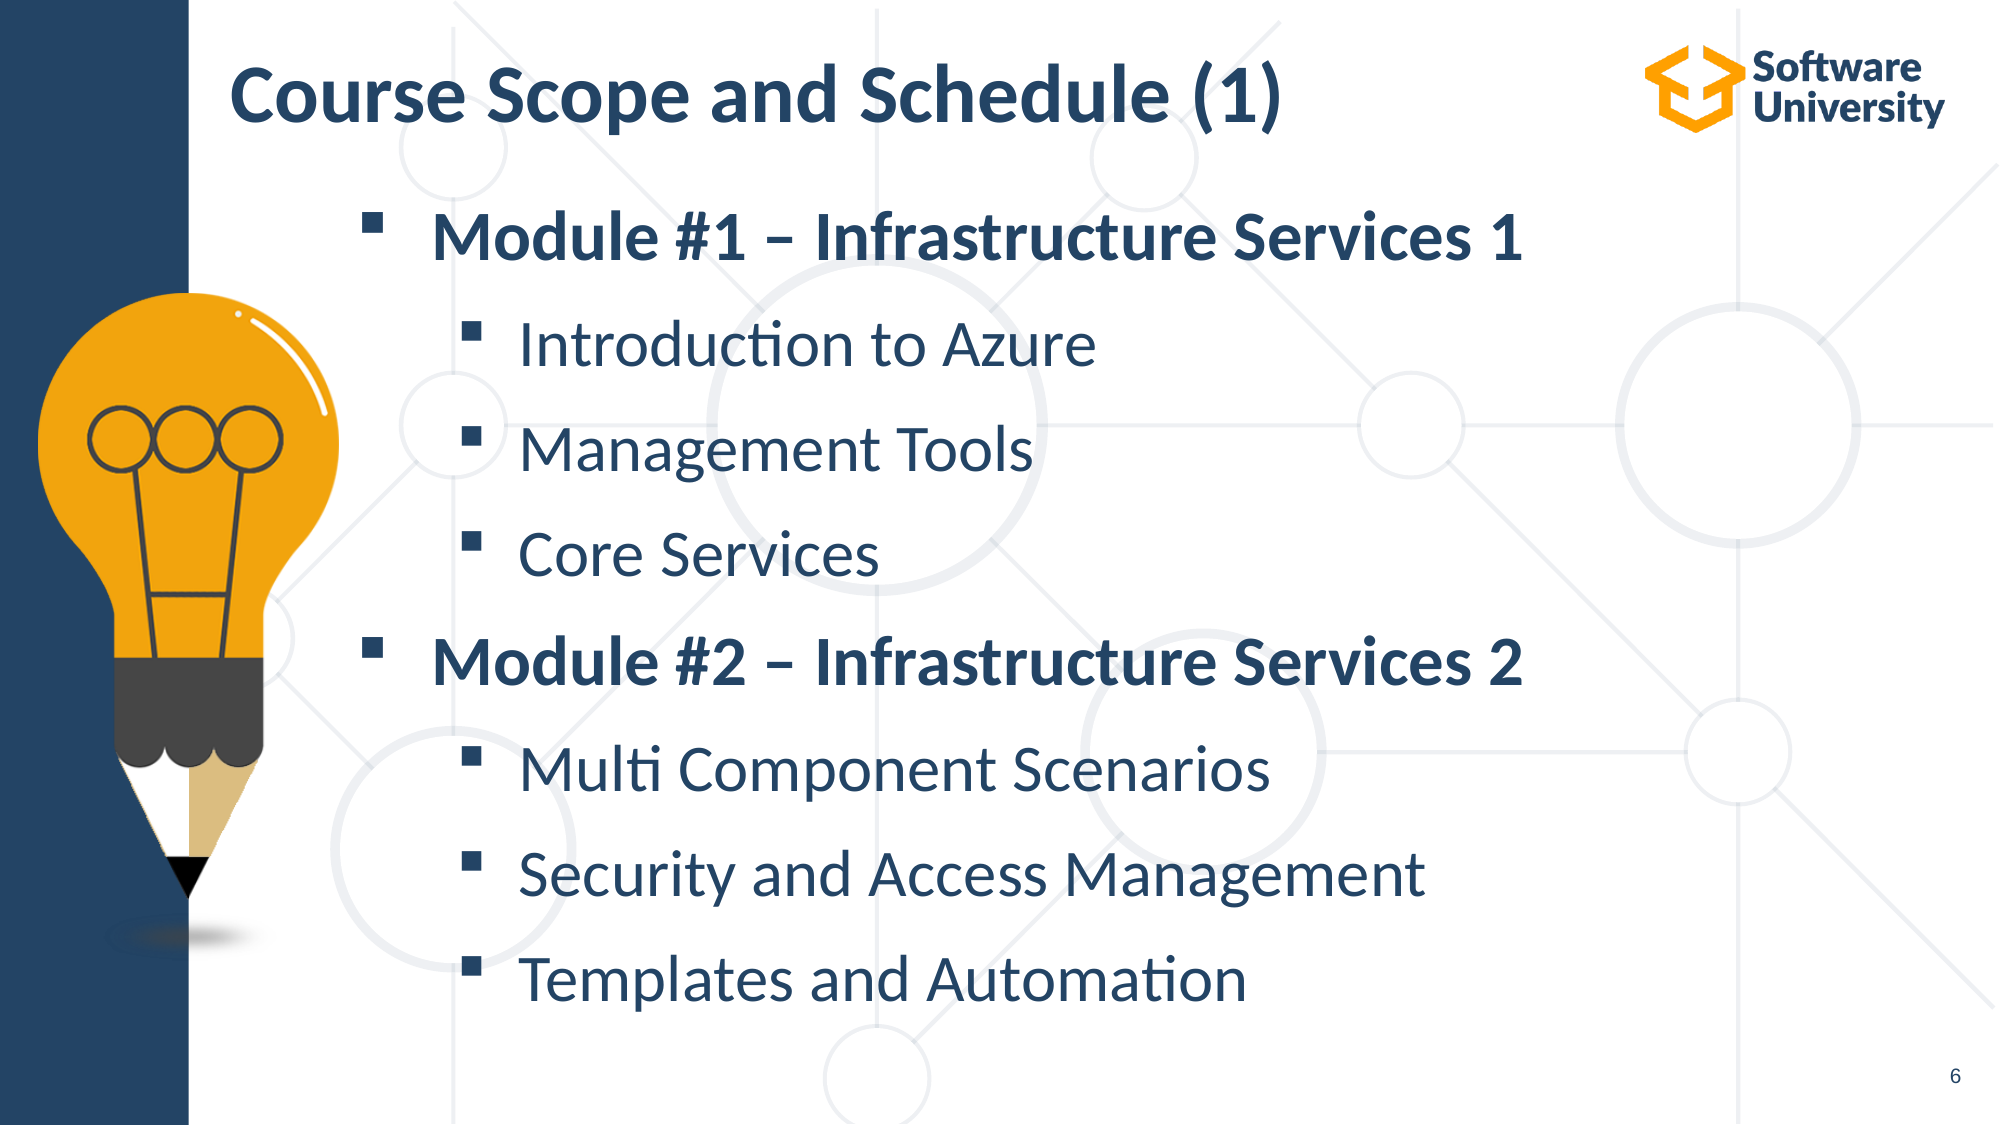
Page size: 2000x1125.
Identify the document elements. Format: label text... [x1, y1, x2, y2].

title Course Scope and Schedule (1) [212, 16, 1591, 162]
picture [1645, 45, 1945, 133]
picture [38, 293, 338, 961]
list Module #1 – Infrastructure Services 1 Introduction to Azure Management Tools Core Services Module #2 – Infrastructure Services 2 Multi Component Scenarios Security and Access Management Templates and Automation [338, 183, 1968, 1050]
slide_number 6 [1896, 1049, 1968, 1101]
